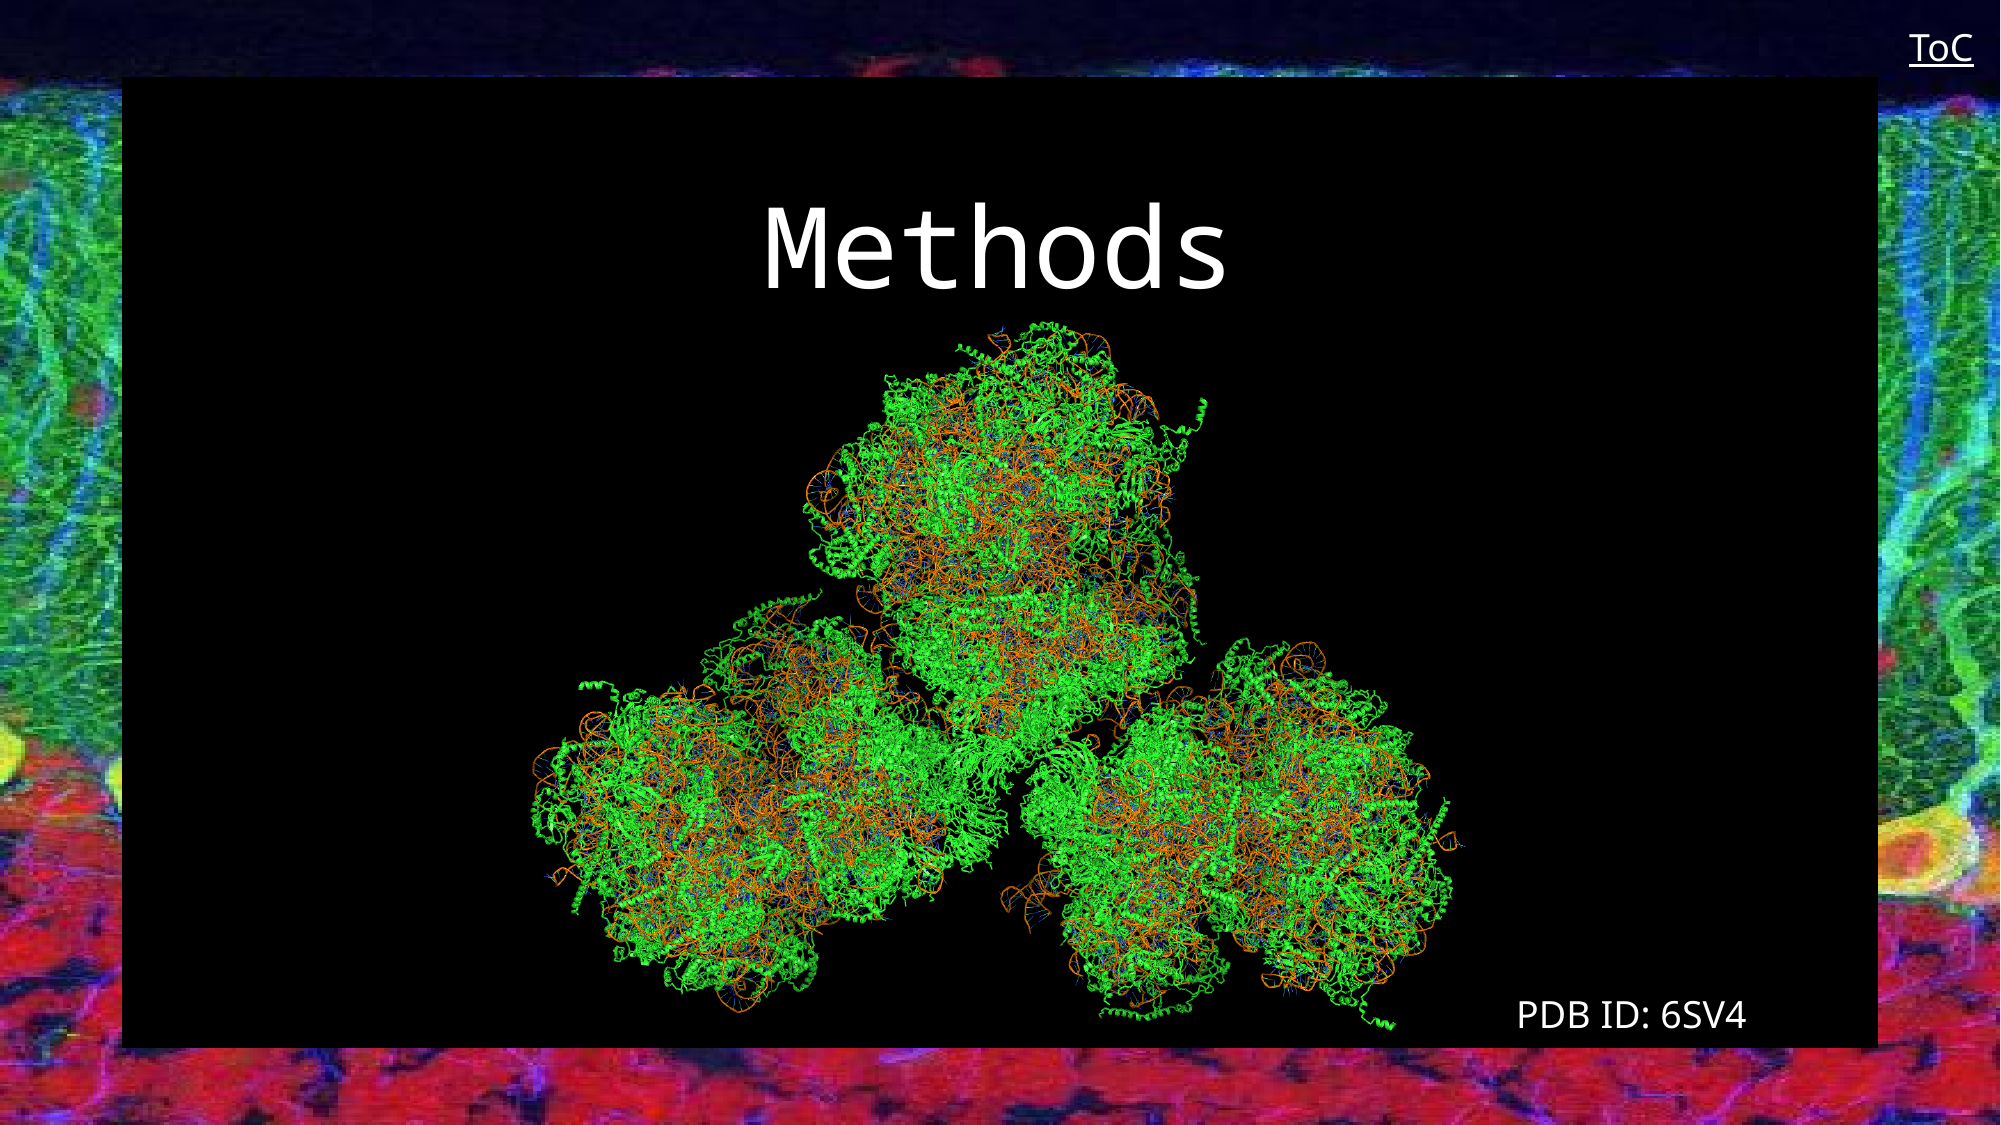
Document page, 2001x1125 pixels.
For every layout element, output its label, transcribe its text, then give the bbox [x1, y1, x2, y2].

title Methods [309, 0, 1691, 77]
text_box ToC [1894, 16, 1989, 83]
picture [0, 0, 2001, 1125]
